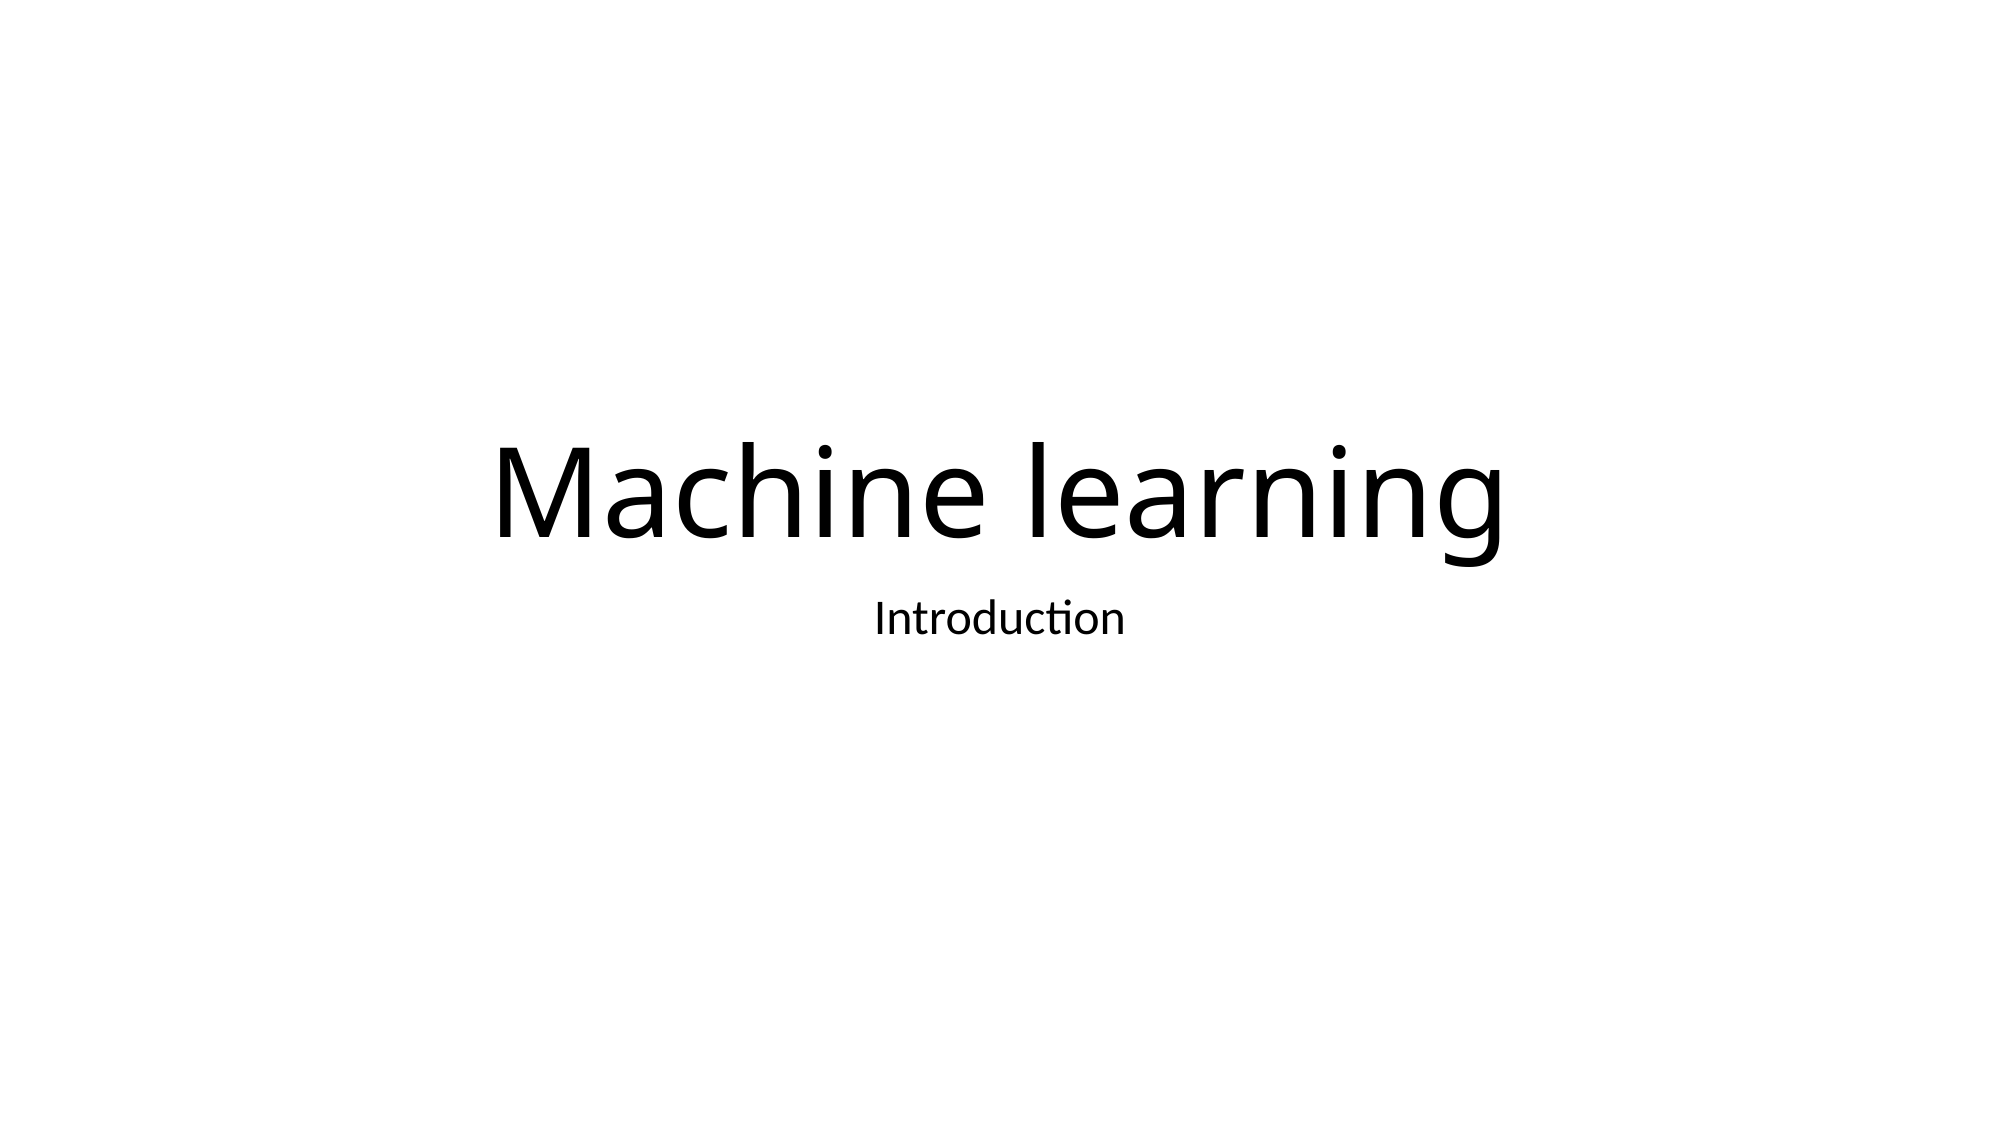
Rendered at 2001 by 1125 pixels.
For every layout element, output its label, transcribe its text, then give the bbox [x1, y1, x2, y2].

title Machine learning [249, 184, 1750, 576]
subtitle Introduction [249, 590, 1750, 863]
